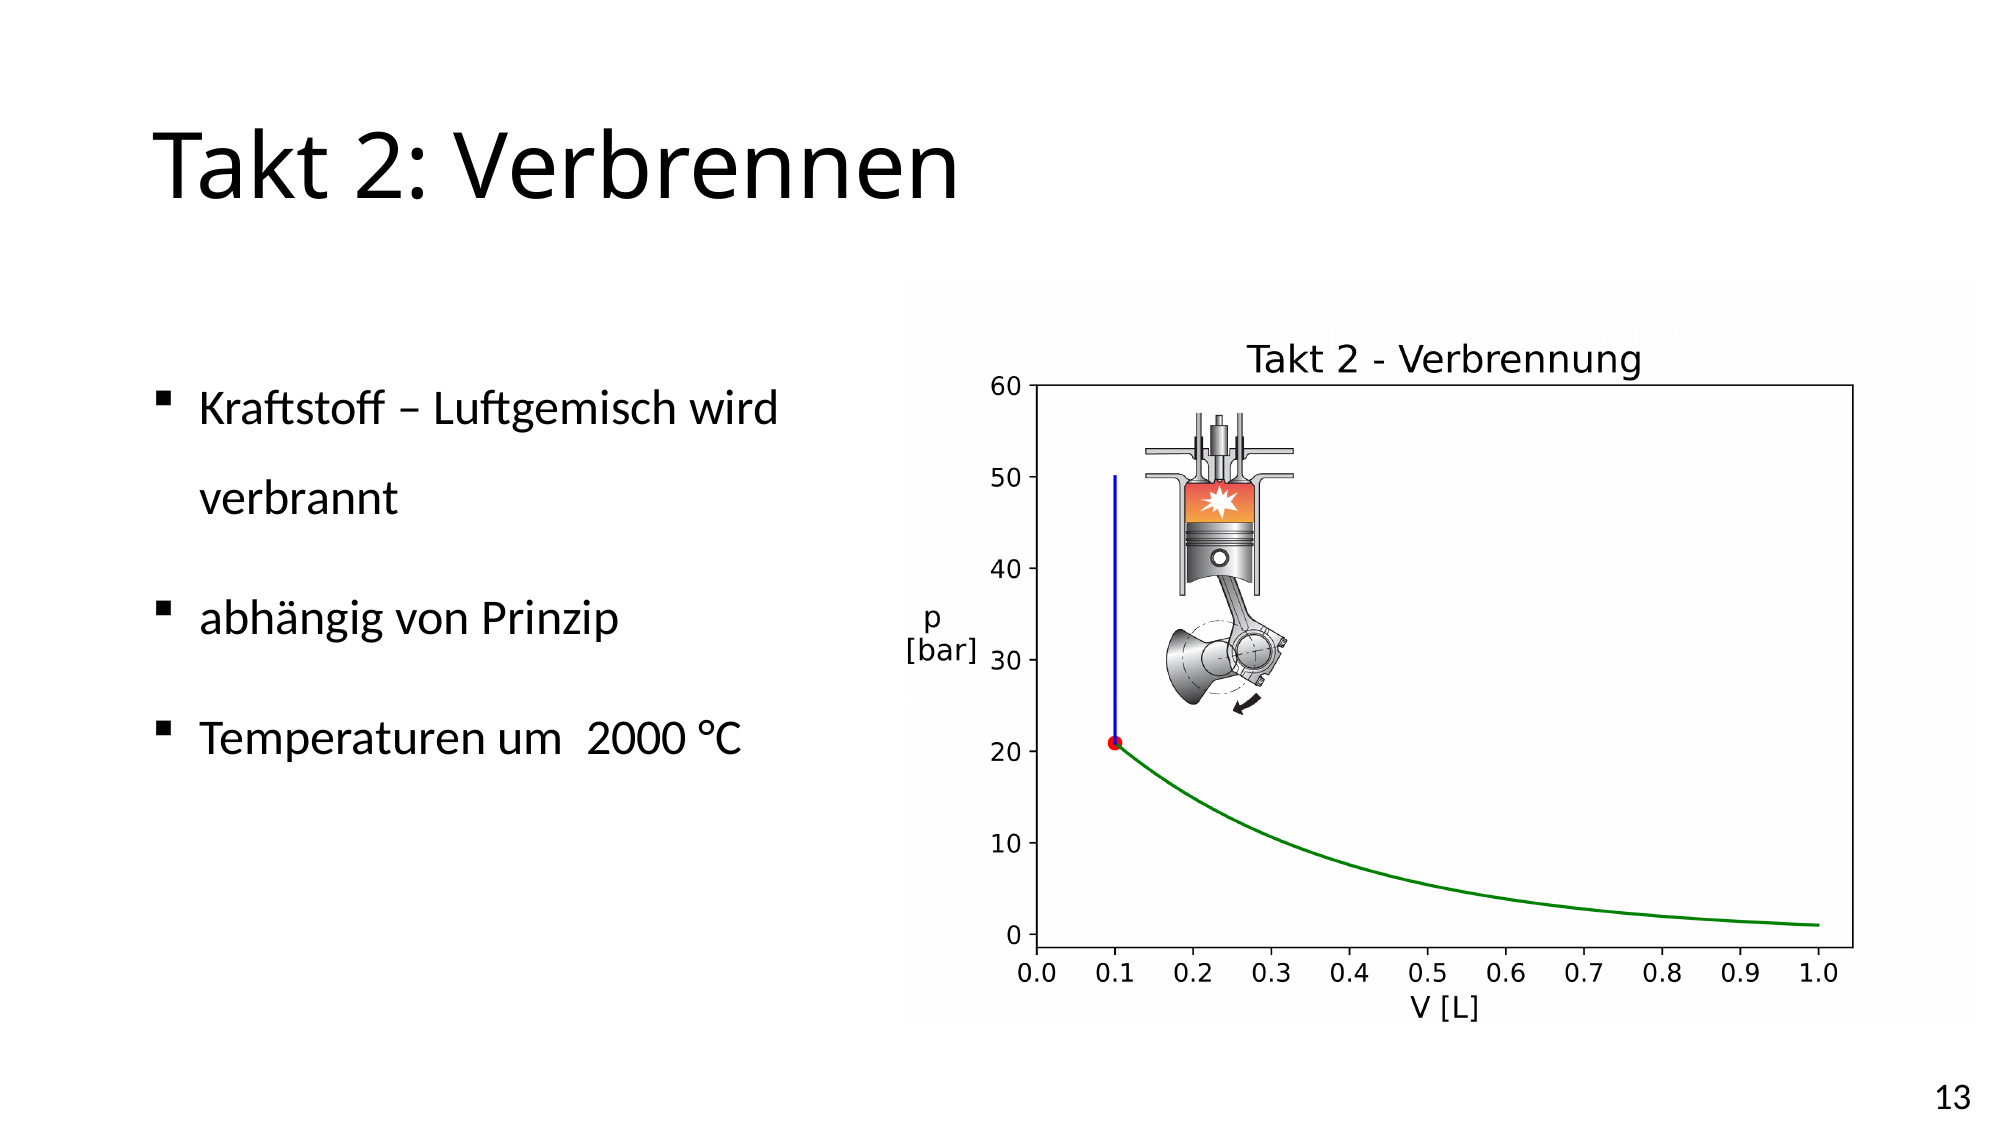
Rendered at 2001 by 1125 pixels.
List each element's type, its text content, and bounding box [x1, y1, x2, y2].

picture [905, 277, 1977, 1028]
text_box Kraftstoff – Luftgemisch wird verbrannt abhängig von Prinzip Temperaturen um 2000 °C [137, 337, 875, 893]
text_box 13 [1905, 1064, 2000, 1125]
title Takt 2: Verbrennen [137, 59, 1863, 278]
